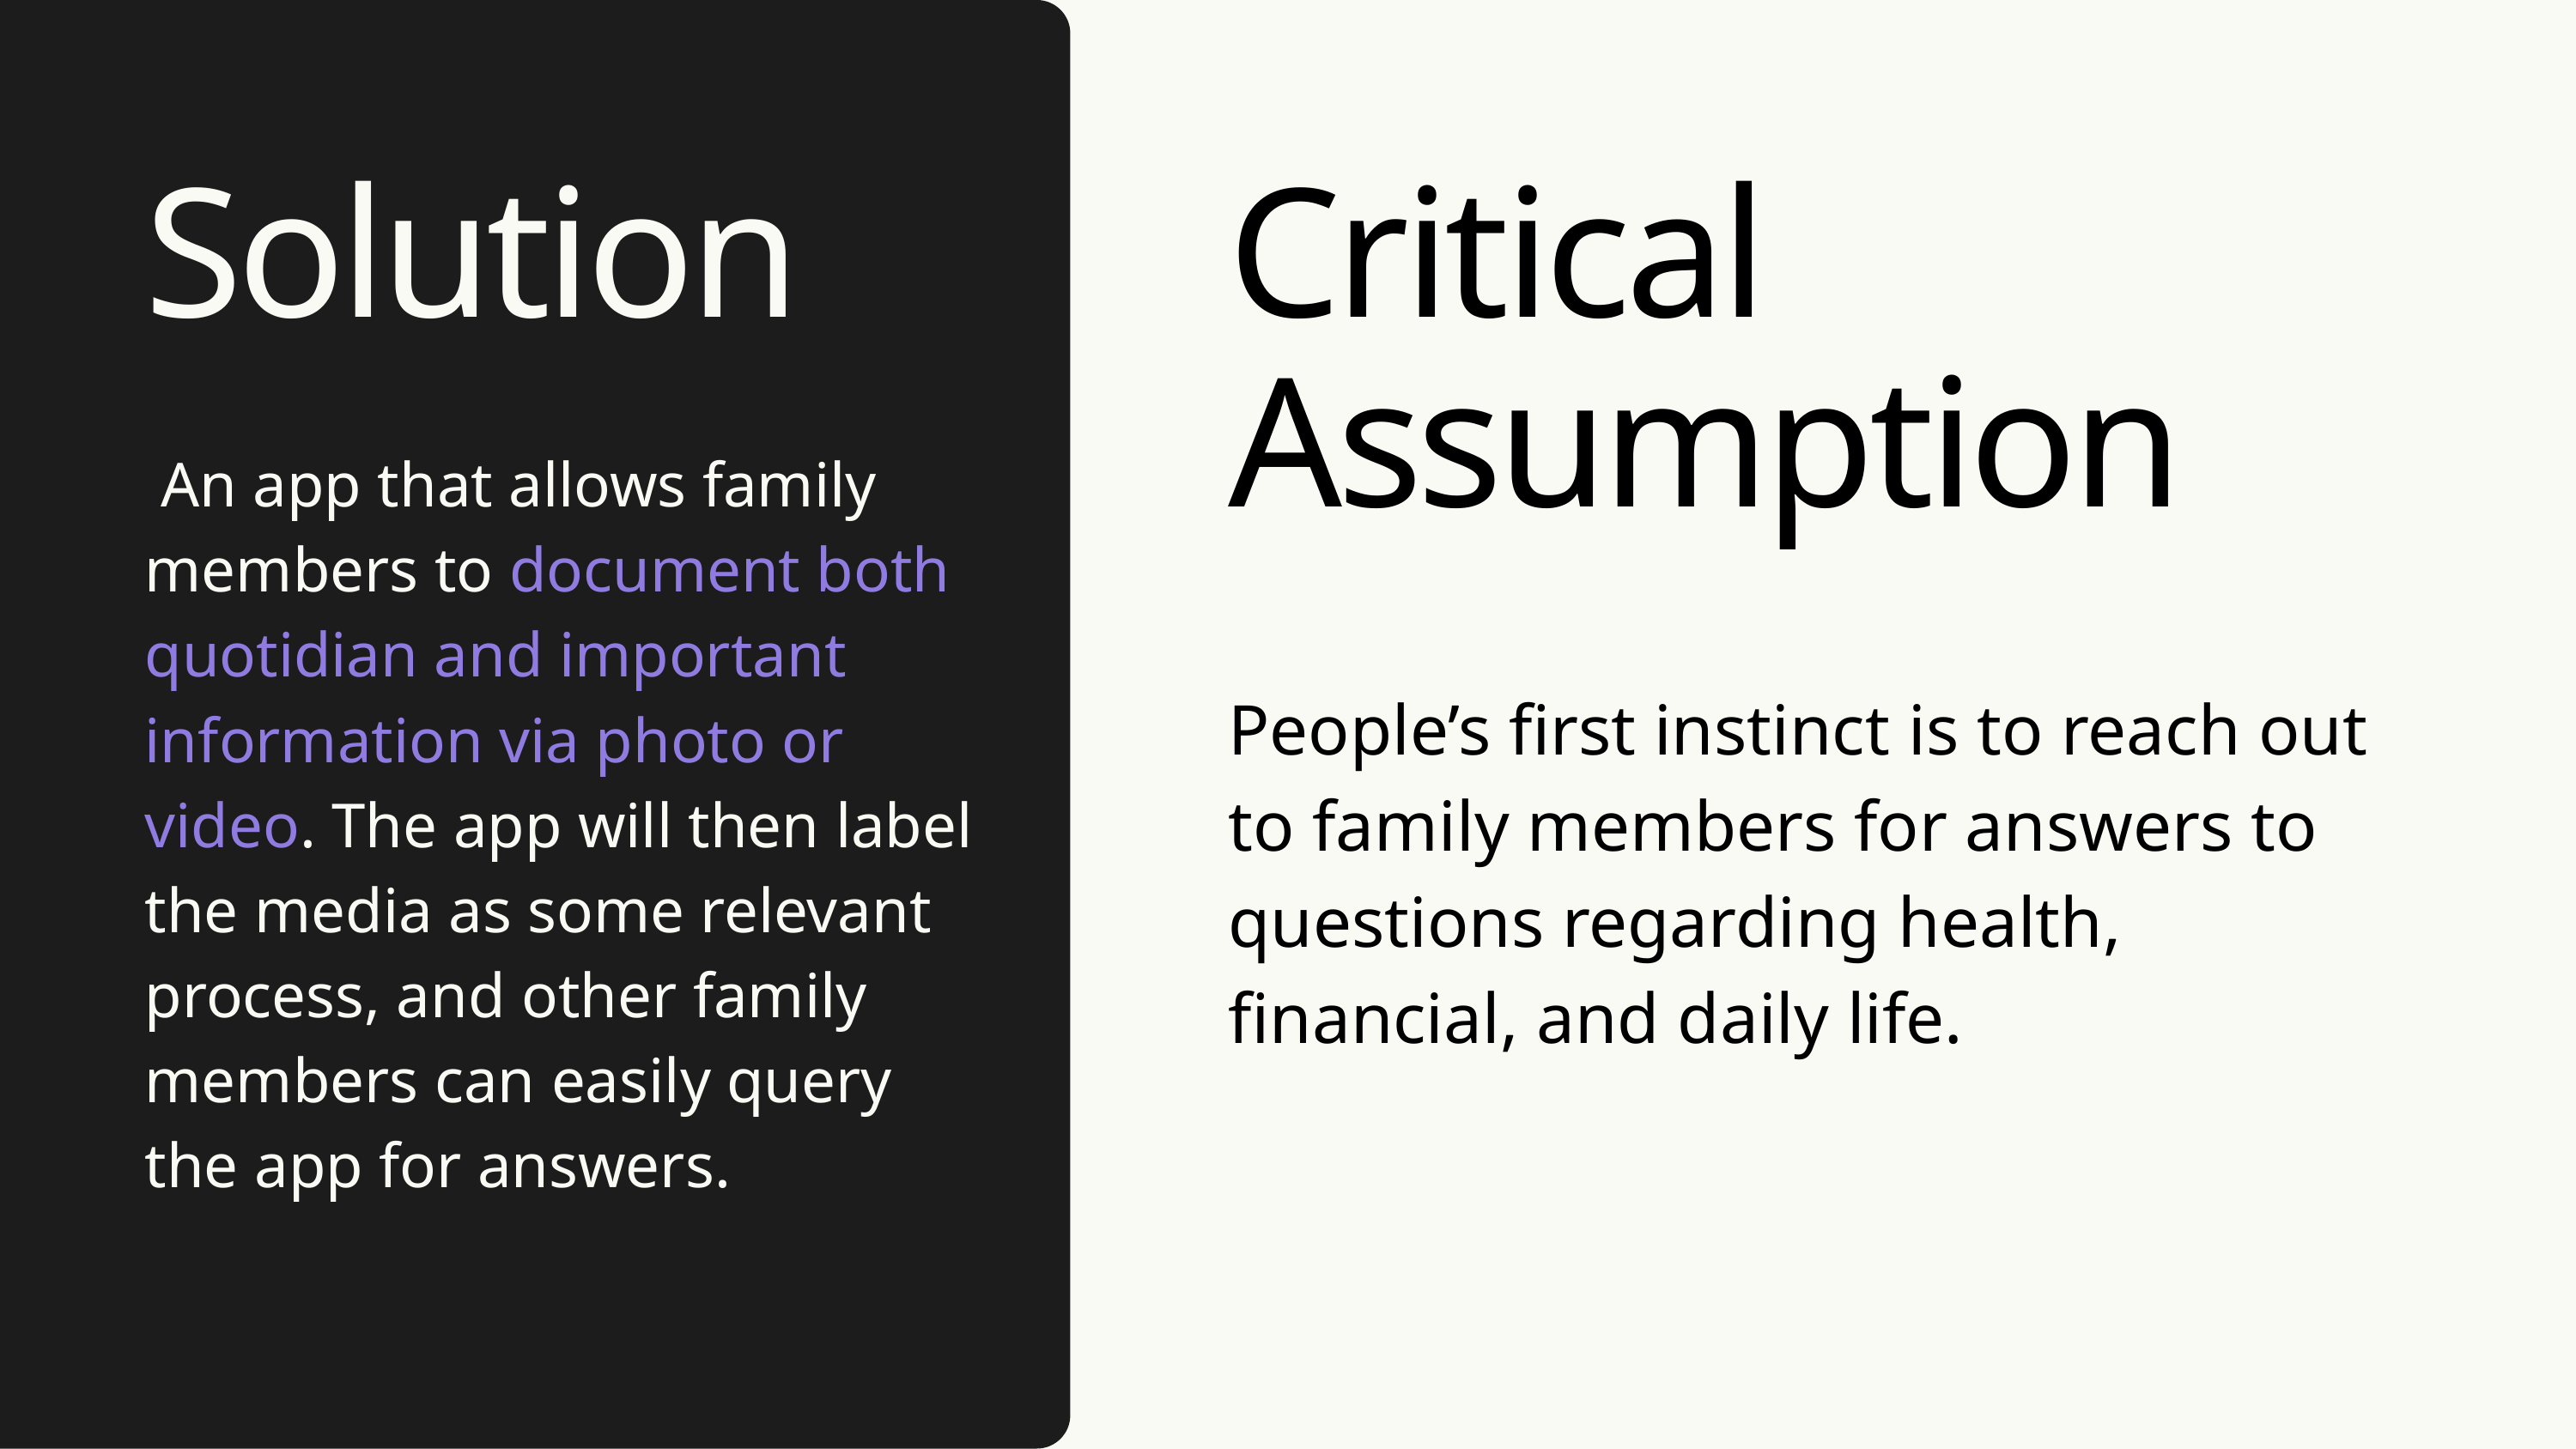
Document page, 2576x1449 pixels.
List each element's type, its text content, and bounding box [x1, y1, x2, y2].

text_box People’s first instinct is to reach out to family members for answers to questions regarding health, financial, and daily life. [1228, 672, 2412, 1154]
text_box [0, 0, 1071, 1449]
text_box Critical Assumptionitical [1228, 163, 2576, 543]
